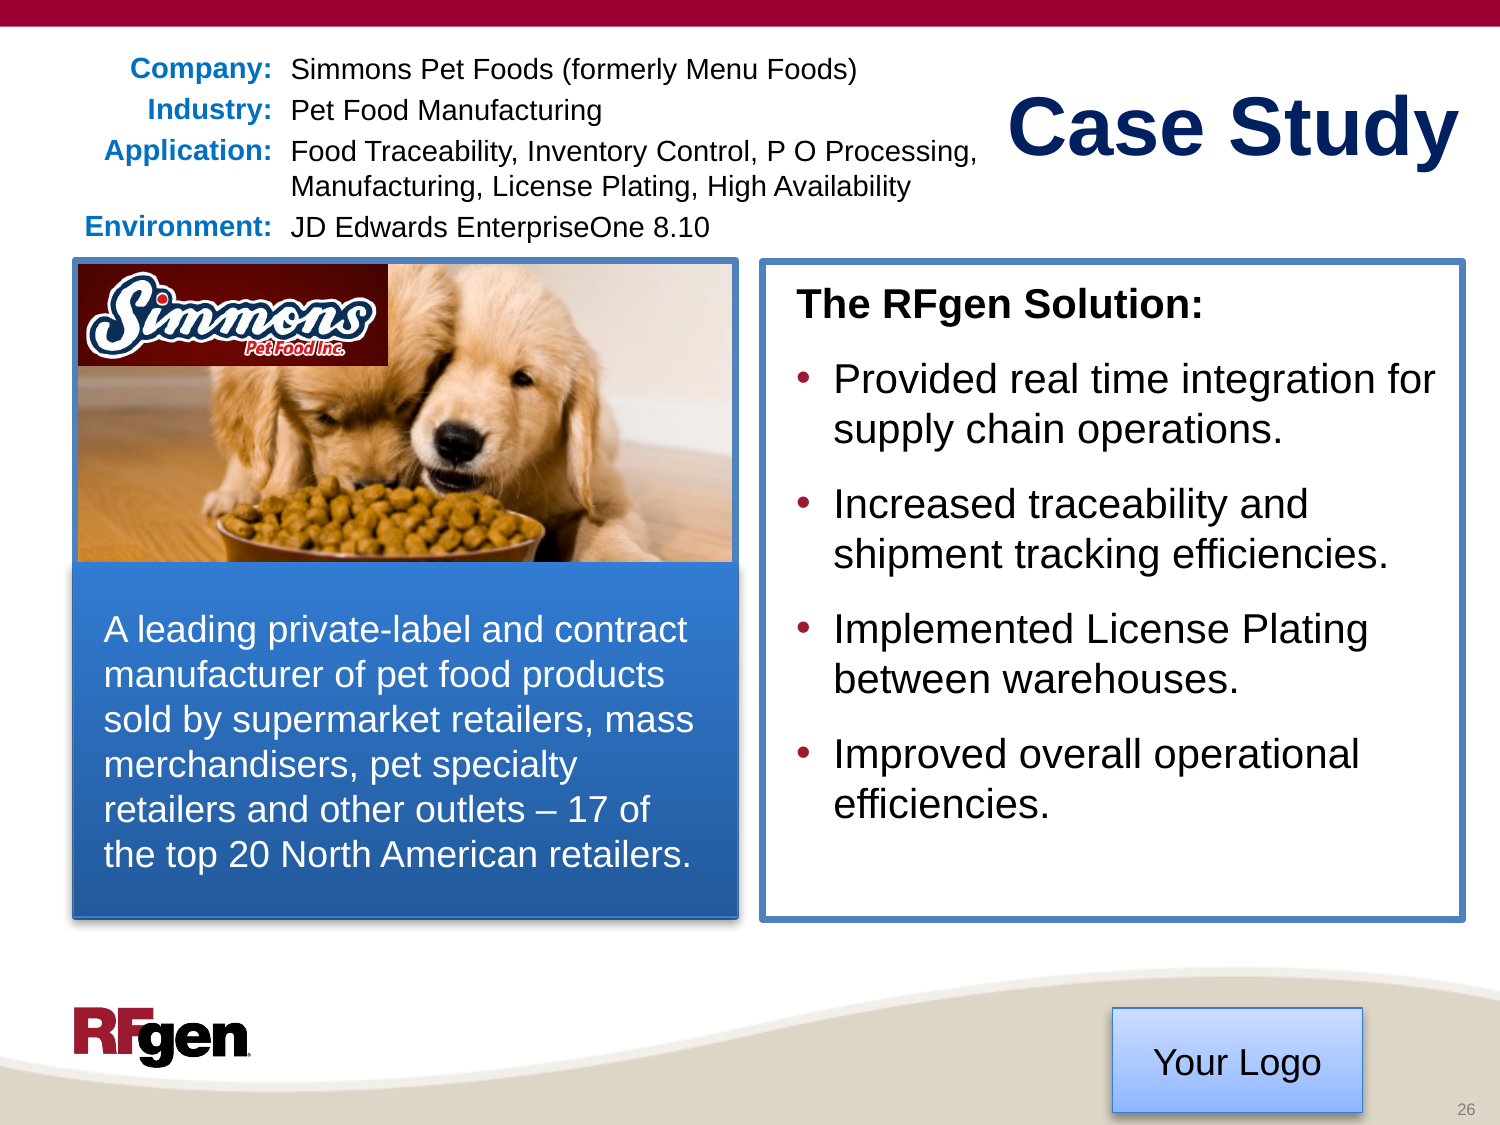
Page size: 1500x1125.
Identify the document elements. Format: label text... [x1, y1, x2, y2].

list The RFgen Solution: Provided real time integration for supply chain operations. Increased traceability and shipment tracking efficiencies. Implemented License Plating between warehouses. Improved overall operational efficiencies. [759, 258, 1466, 923]
title Case Study [1025, 64, 1475, 195]
text_box Simmons Pet Foods (formerly Menu Foods) Pet Food Manufacturing Food Traceability, Inventory Control, P O Processing, Manufacturing, License Plating, High Availability JD Edwards EnterpriseOne 8.10 [275, 42, 1025, 251]
text_box Company: Industry: Application: Environment: [60, 41, 288, 250]
list [72, 257, 739, 266]
picture [74, 263, 735, 600]
slide_number 26 [1435, 1079, 1498, 1125]
text_box A leading private-label and contract manufacturer of pet food products sold by supermarket retailers, mass merchandisers, pet specialty retailers and other outlets – 17 of the top 20 North American retailers. [73, 609, 738, 918]
picture [0, 958, 1500, 1125]
